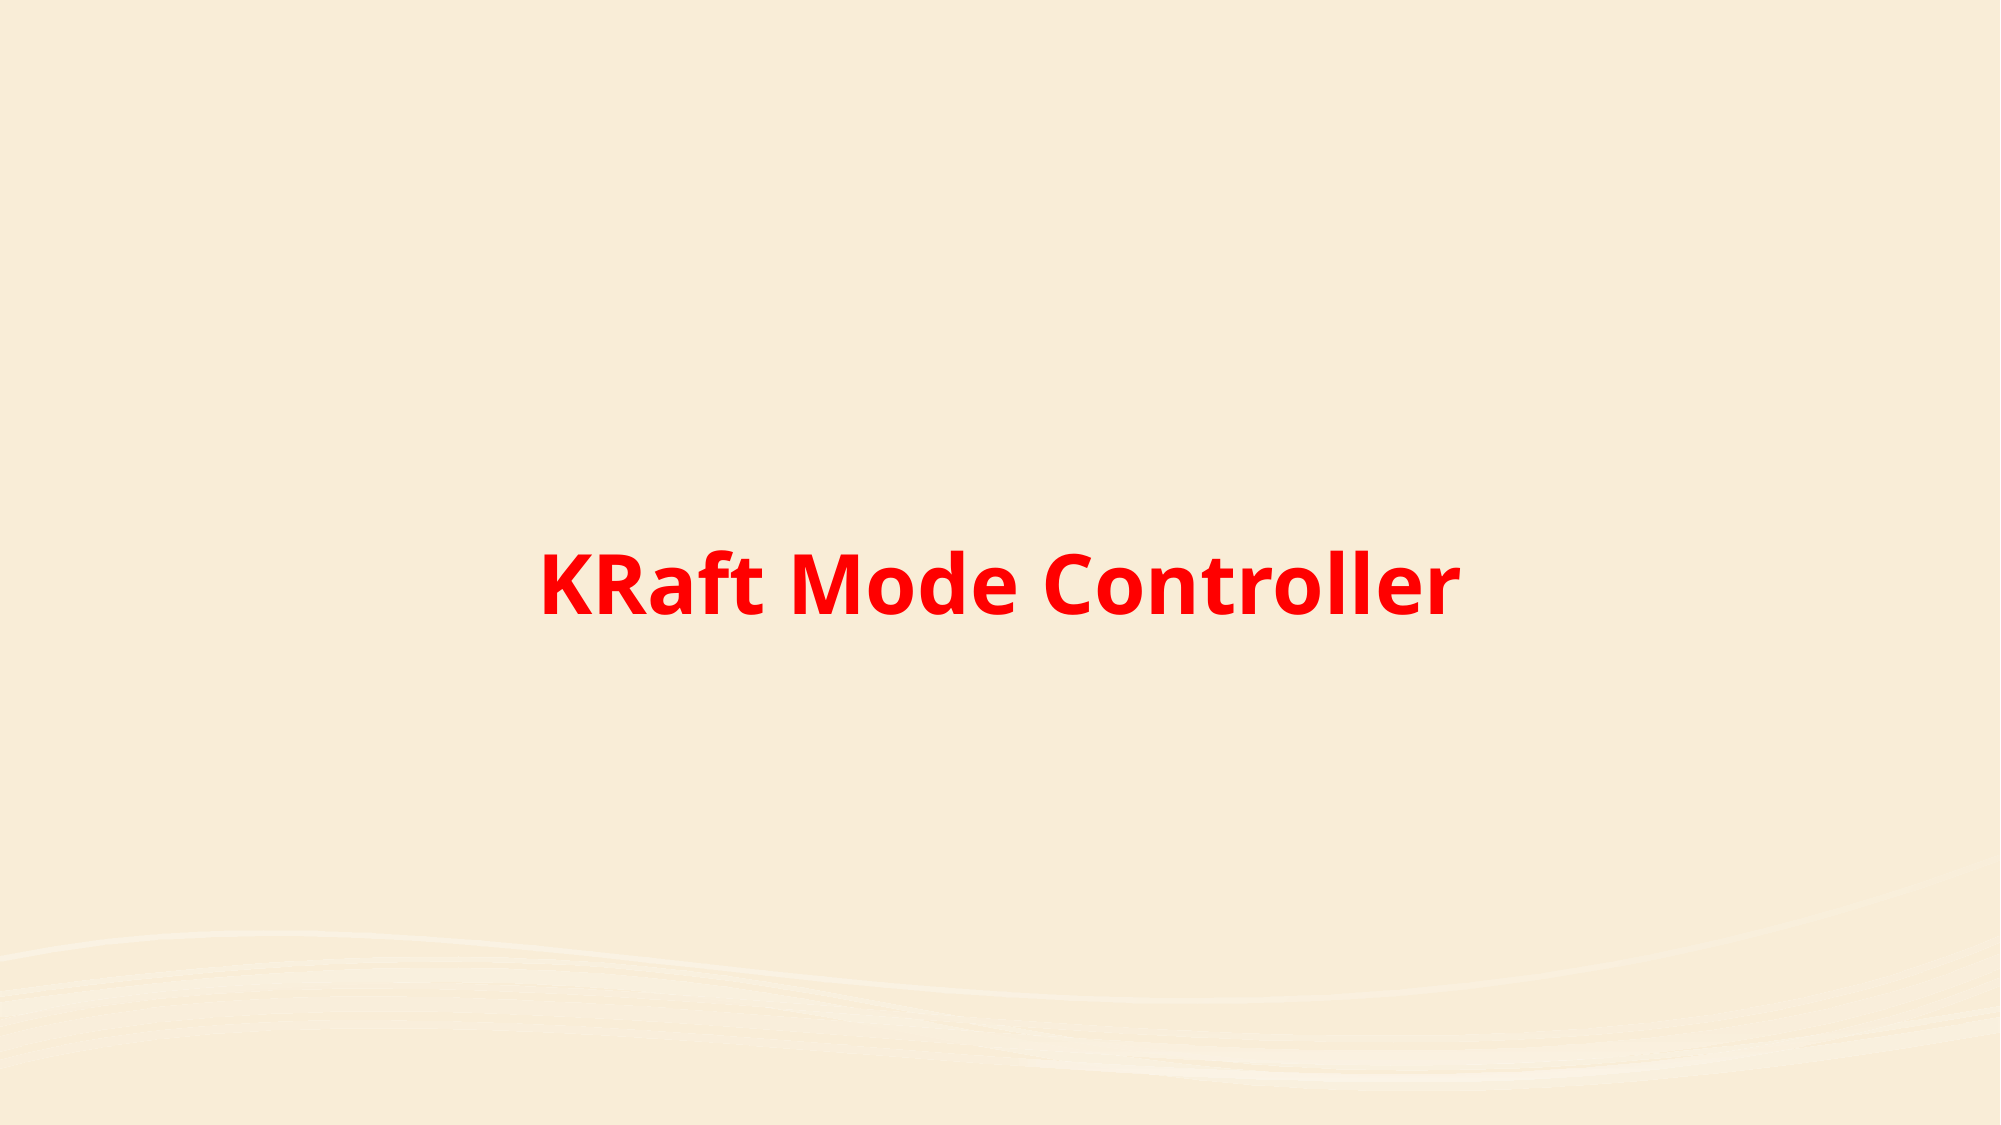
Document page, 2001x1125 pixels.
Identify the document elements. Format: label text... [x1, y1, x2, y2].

title KRaft Mode Controller [212, 394, 1788, 830]
